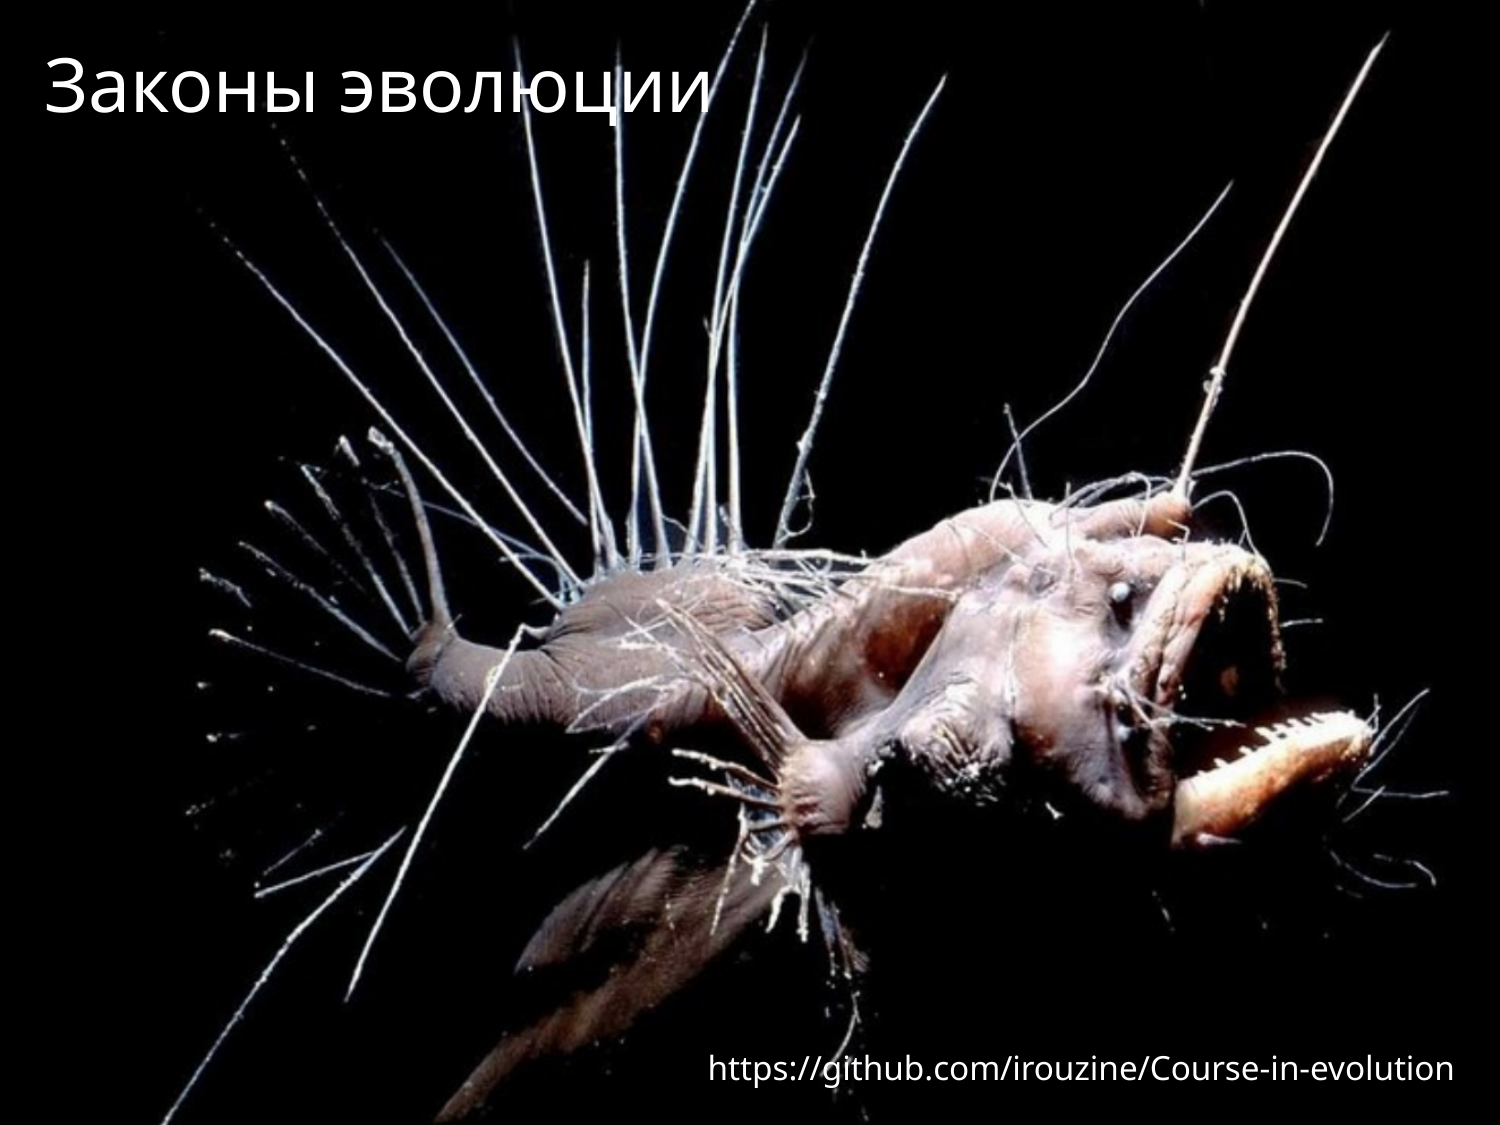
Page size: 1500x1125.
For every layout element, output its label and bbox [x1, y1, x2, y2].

picture [0, 0, 1500, 1125]
text_box [28, 29, 1500, 1096]
